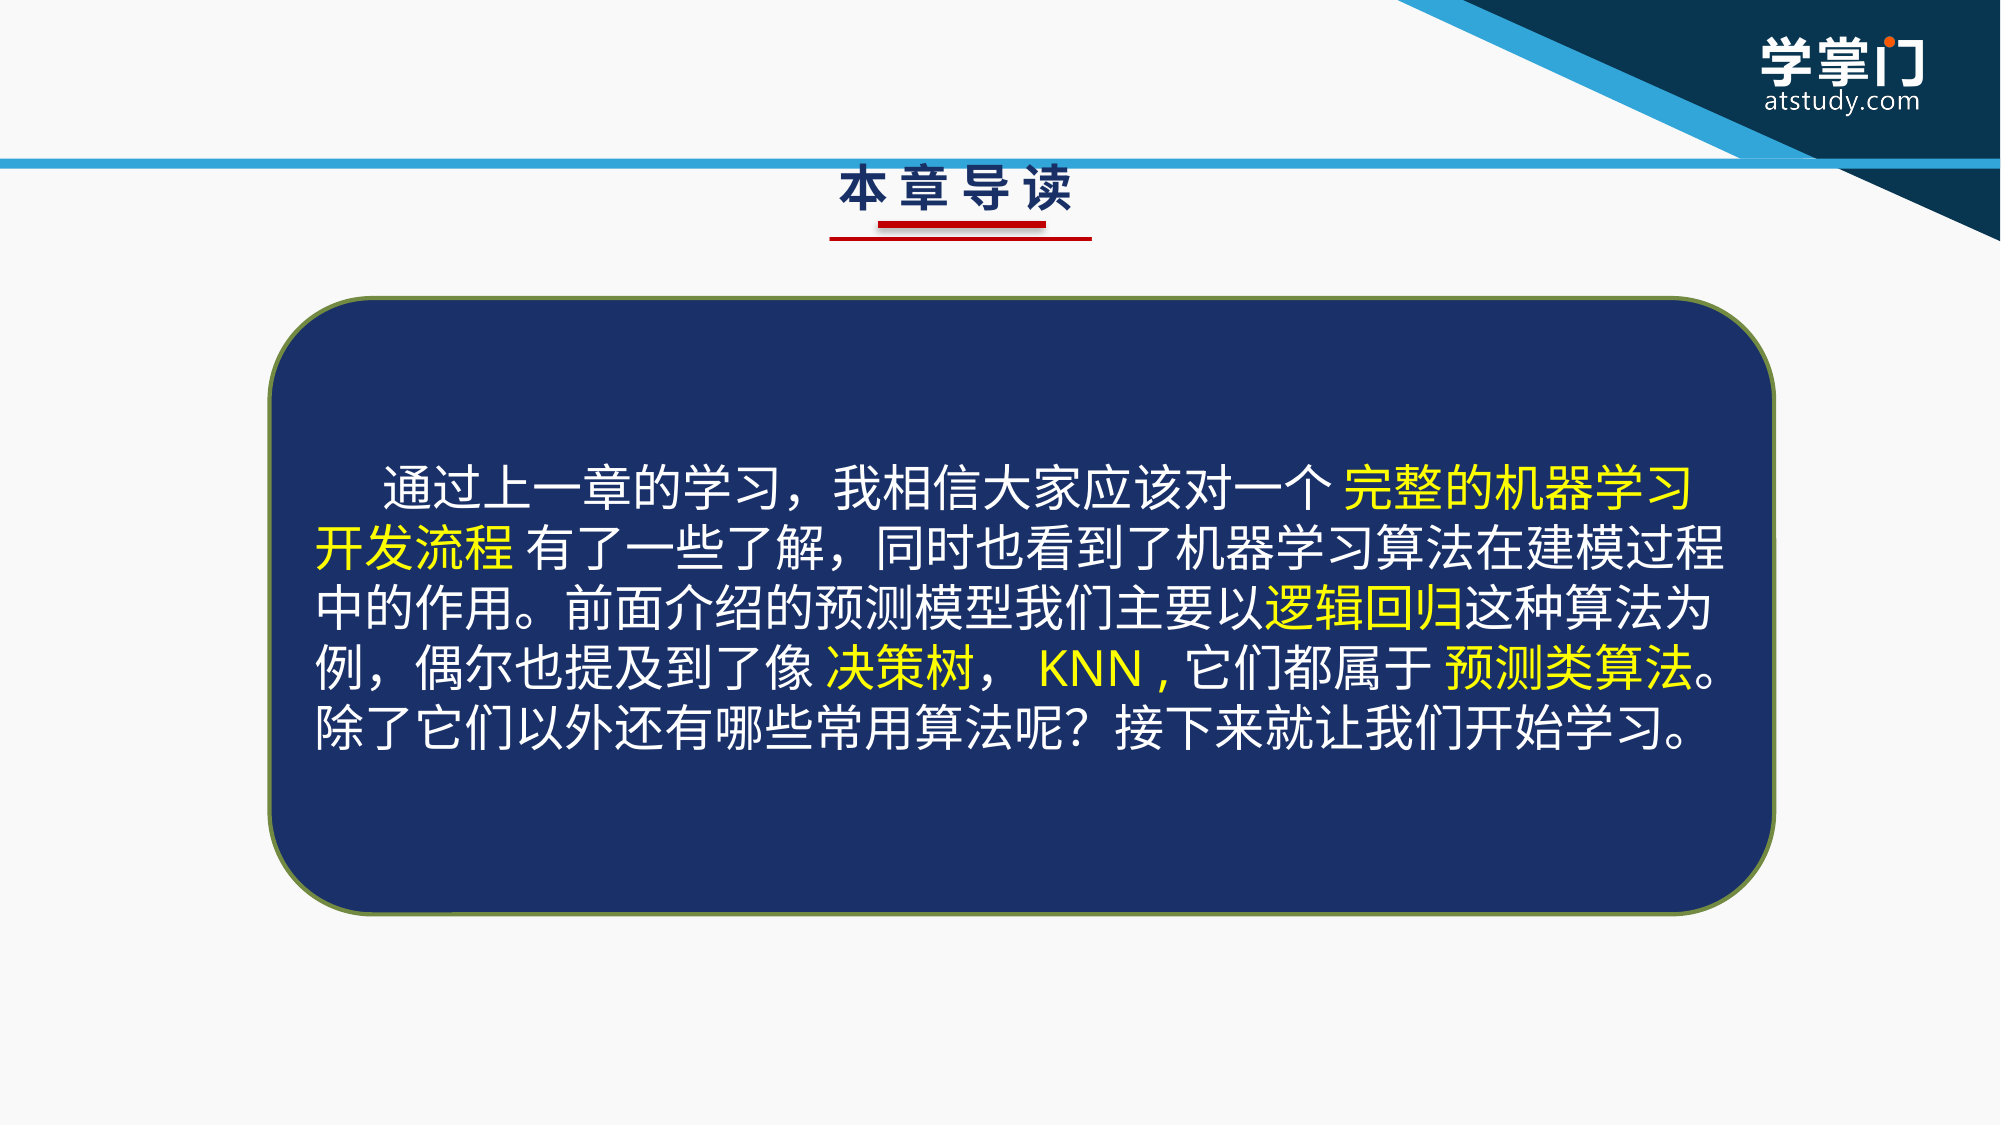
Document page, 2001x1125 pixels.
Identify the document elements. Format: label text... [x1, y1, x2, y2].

picture [1745, 17, 1938, 126]
text_box 通过上一章的学习，我相信大家应该对一个 完整的机器学习开发流程 有了一些了解，同时也看到了机器学习算法在建模过程中的作用。前面介绍的预测模型我们主要以逻辑回归这种算法为例，偶尔也提及到了像 决策树，KNN ,它们都属于 预测类算法。除了它们以外还有哪些常用算法呢？接下来就让我们开始学习。 [267, 295, 1777, 917]
text_box 本 章 导 读 [823, 148, 1088, 224]
picture [829, 237, 1095, 241]
